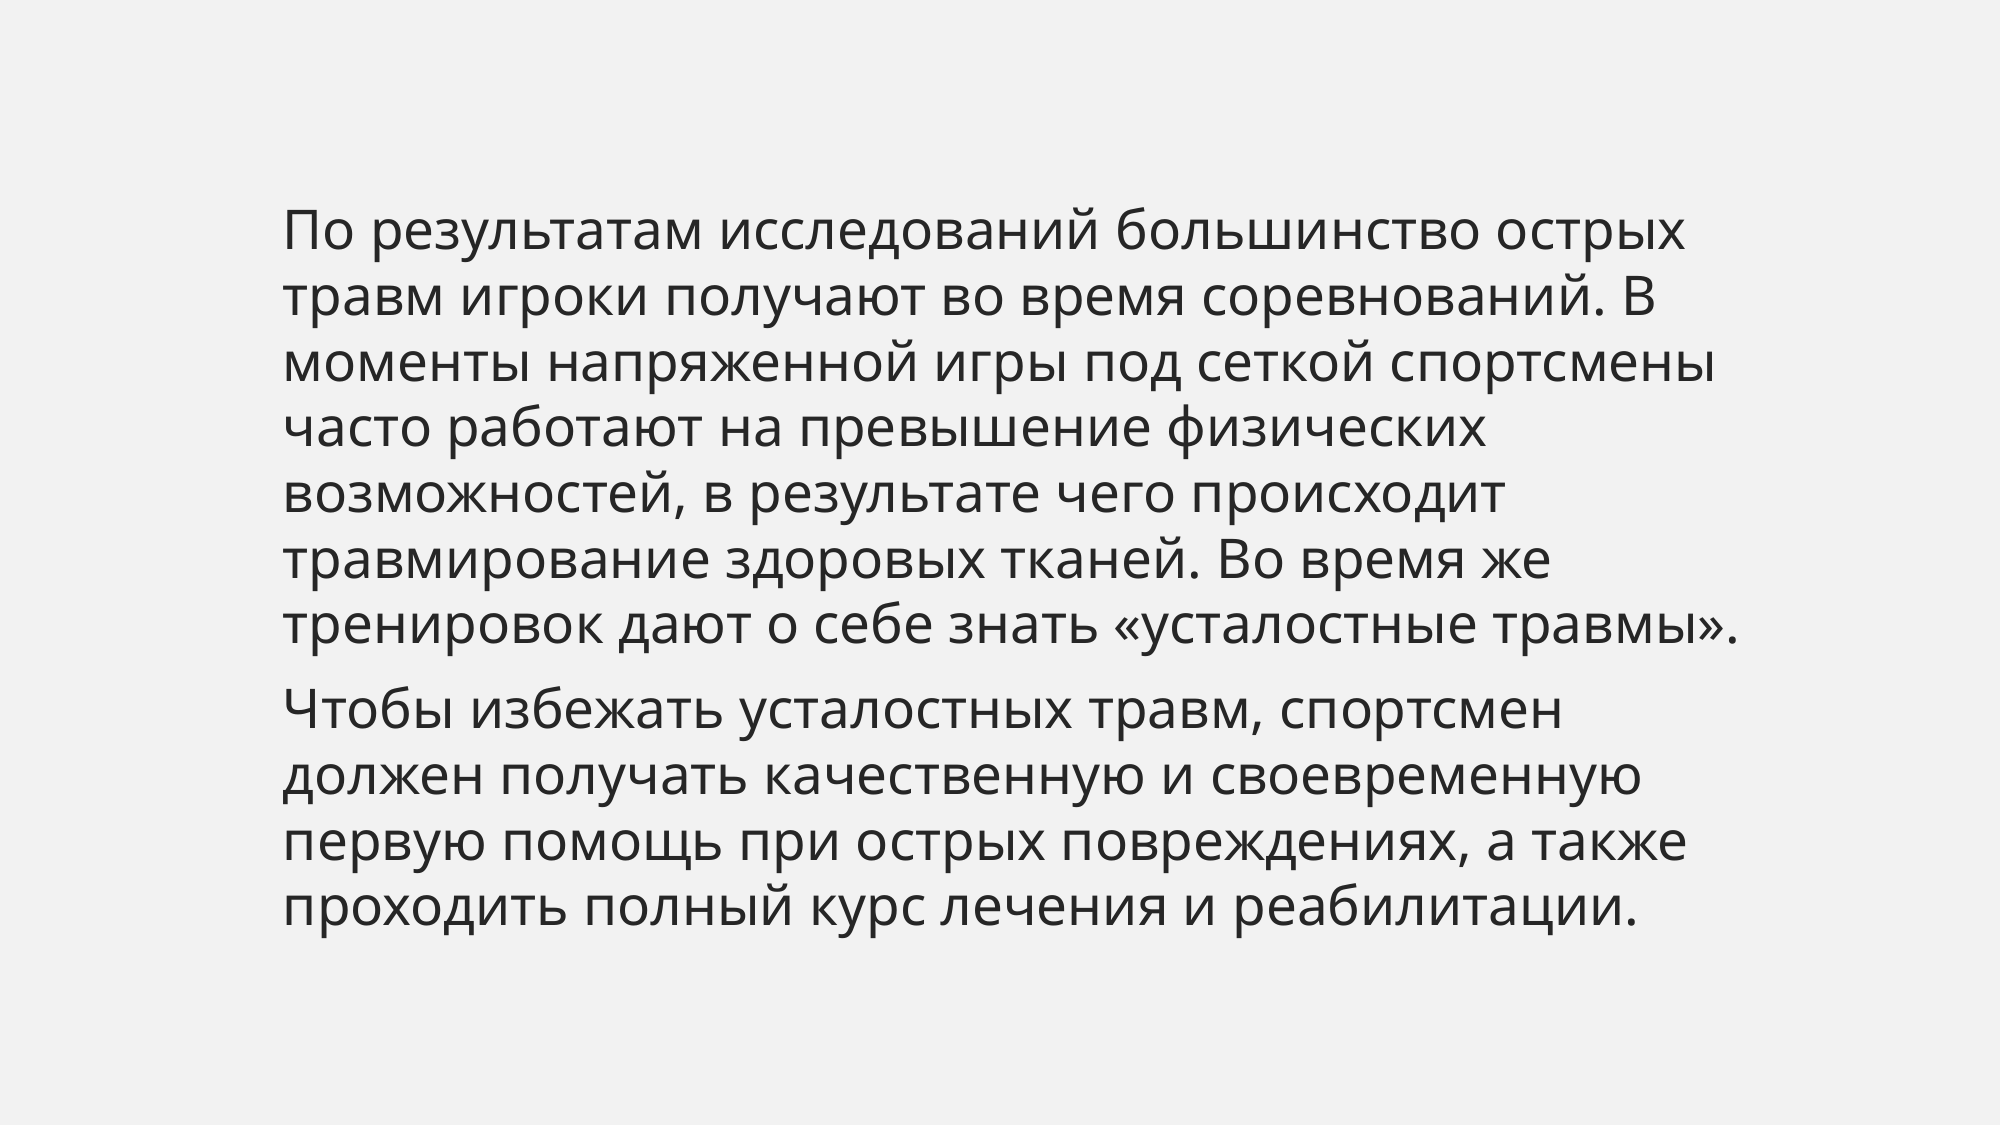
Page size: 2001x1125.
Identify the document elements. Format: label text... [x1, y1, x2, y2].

list По результатам исследований большинство острых травм игроки получают во время соревнований. В моменты напряженной игры под сеткой спортсмены часто работают на превышение физических возможностей, в результате чего происходит травмирование здоровых тканей. Во время же тренировок дают о себе знать «усталостные травмы». Чтобы избежать усталостных травм, спортсмен должен получать качественную и своевременную первую помощь при острых повреждениях, а также проходить полный курс лечения и реабилитации. [267, 187, 1770, 997]
